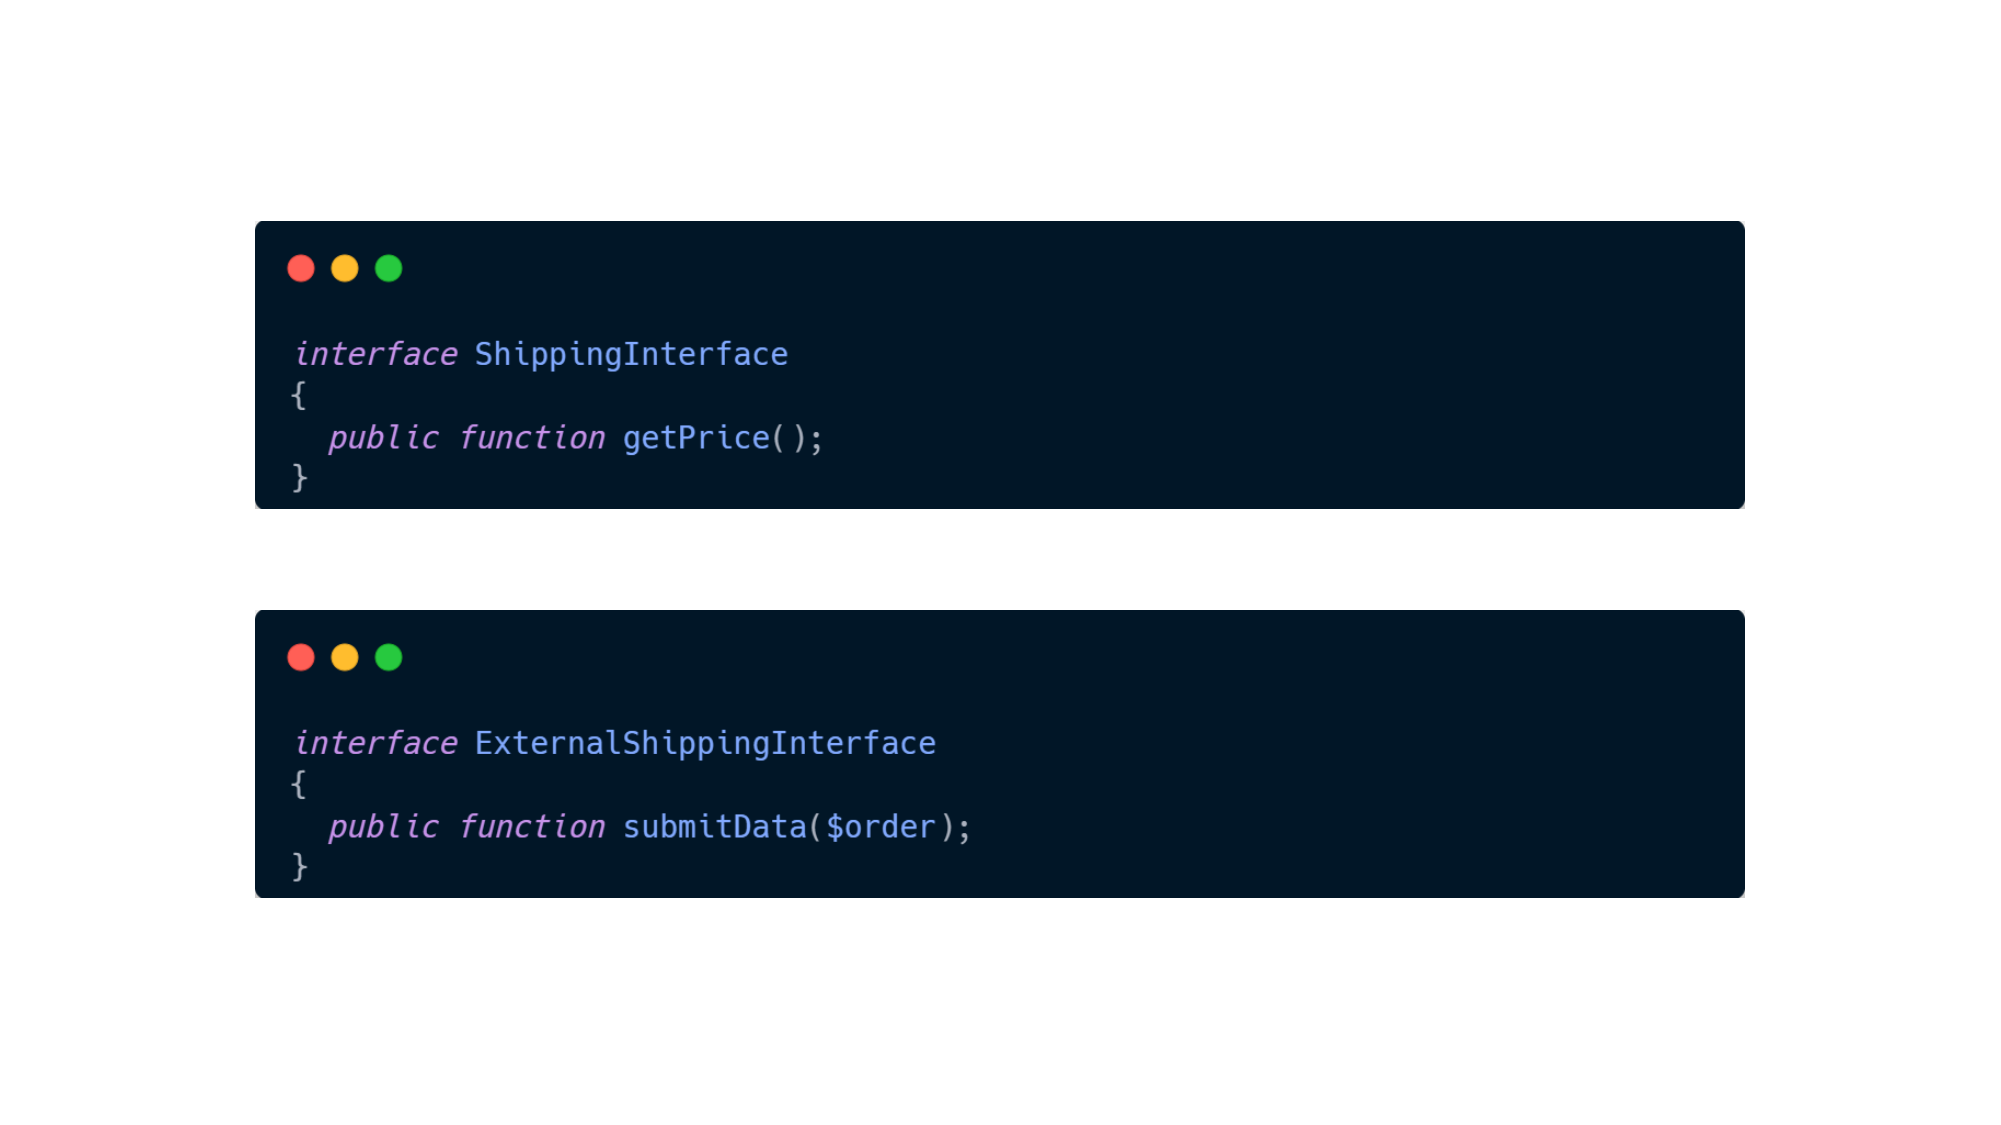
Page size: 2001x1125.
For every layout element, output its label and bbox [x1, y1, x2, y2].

picture [254, 610, 1745, 898]
picture [254, 221, 1745, 509]
